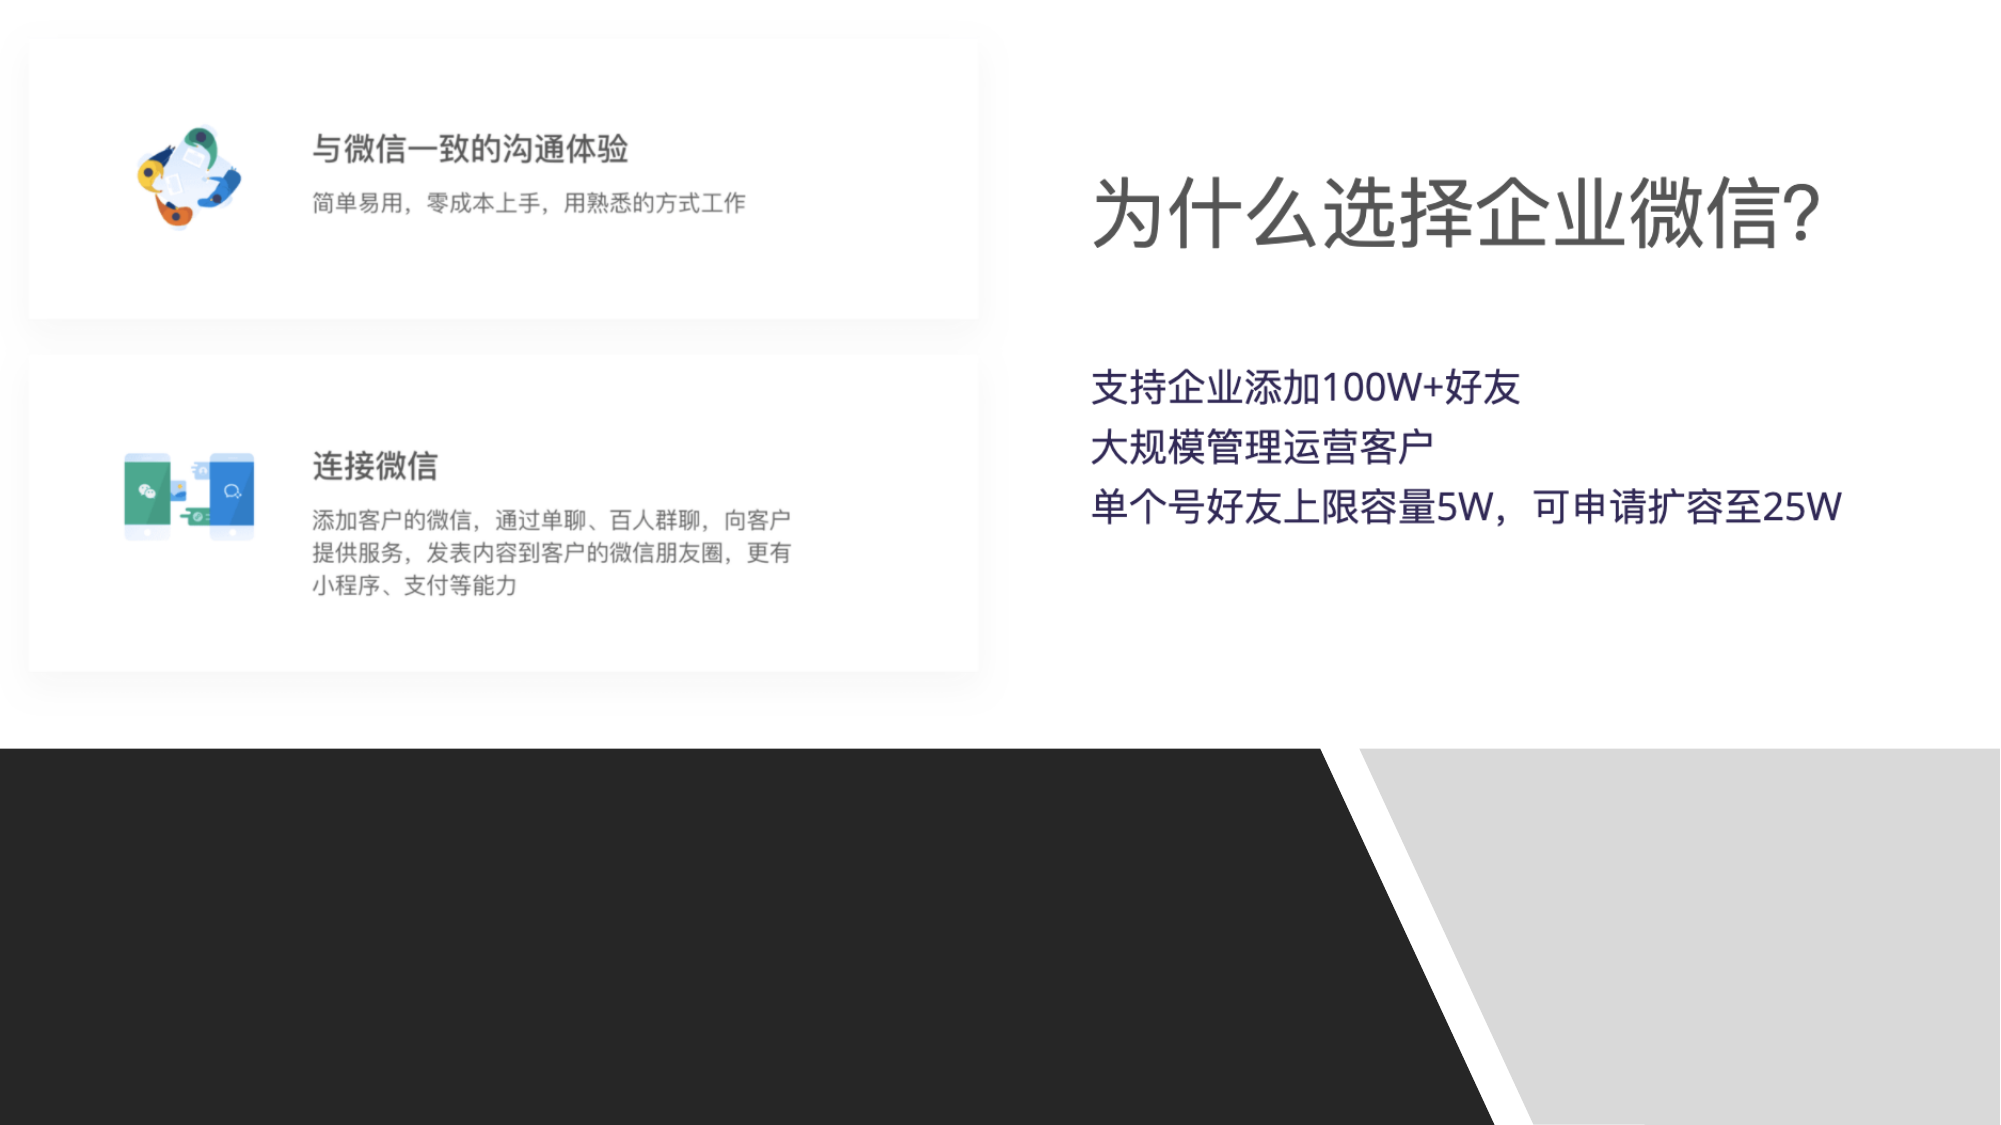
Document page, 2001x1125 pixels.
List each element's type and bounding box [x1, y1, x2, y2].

text_box [0, 747, 1496, 1125]
list [0, 0, 2000, 721]
text_box [1357, 747, 2000, 1125]
